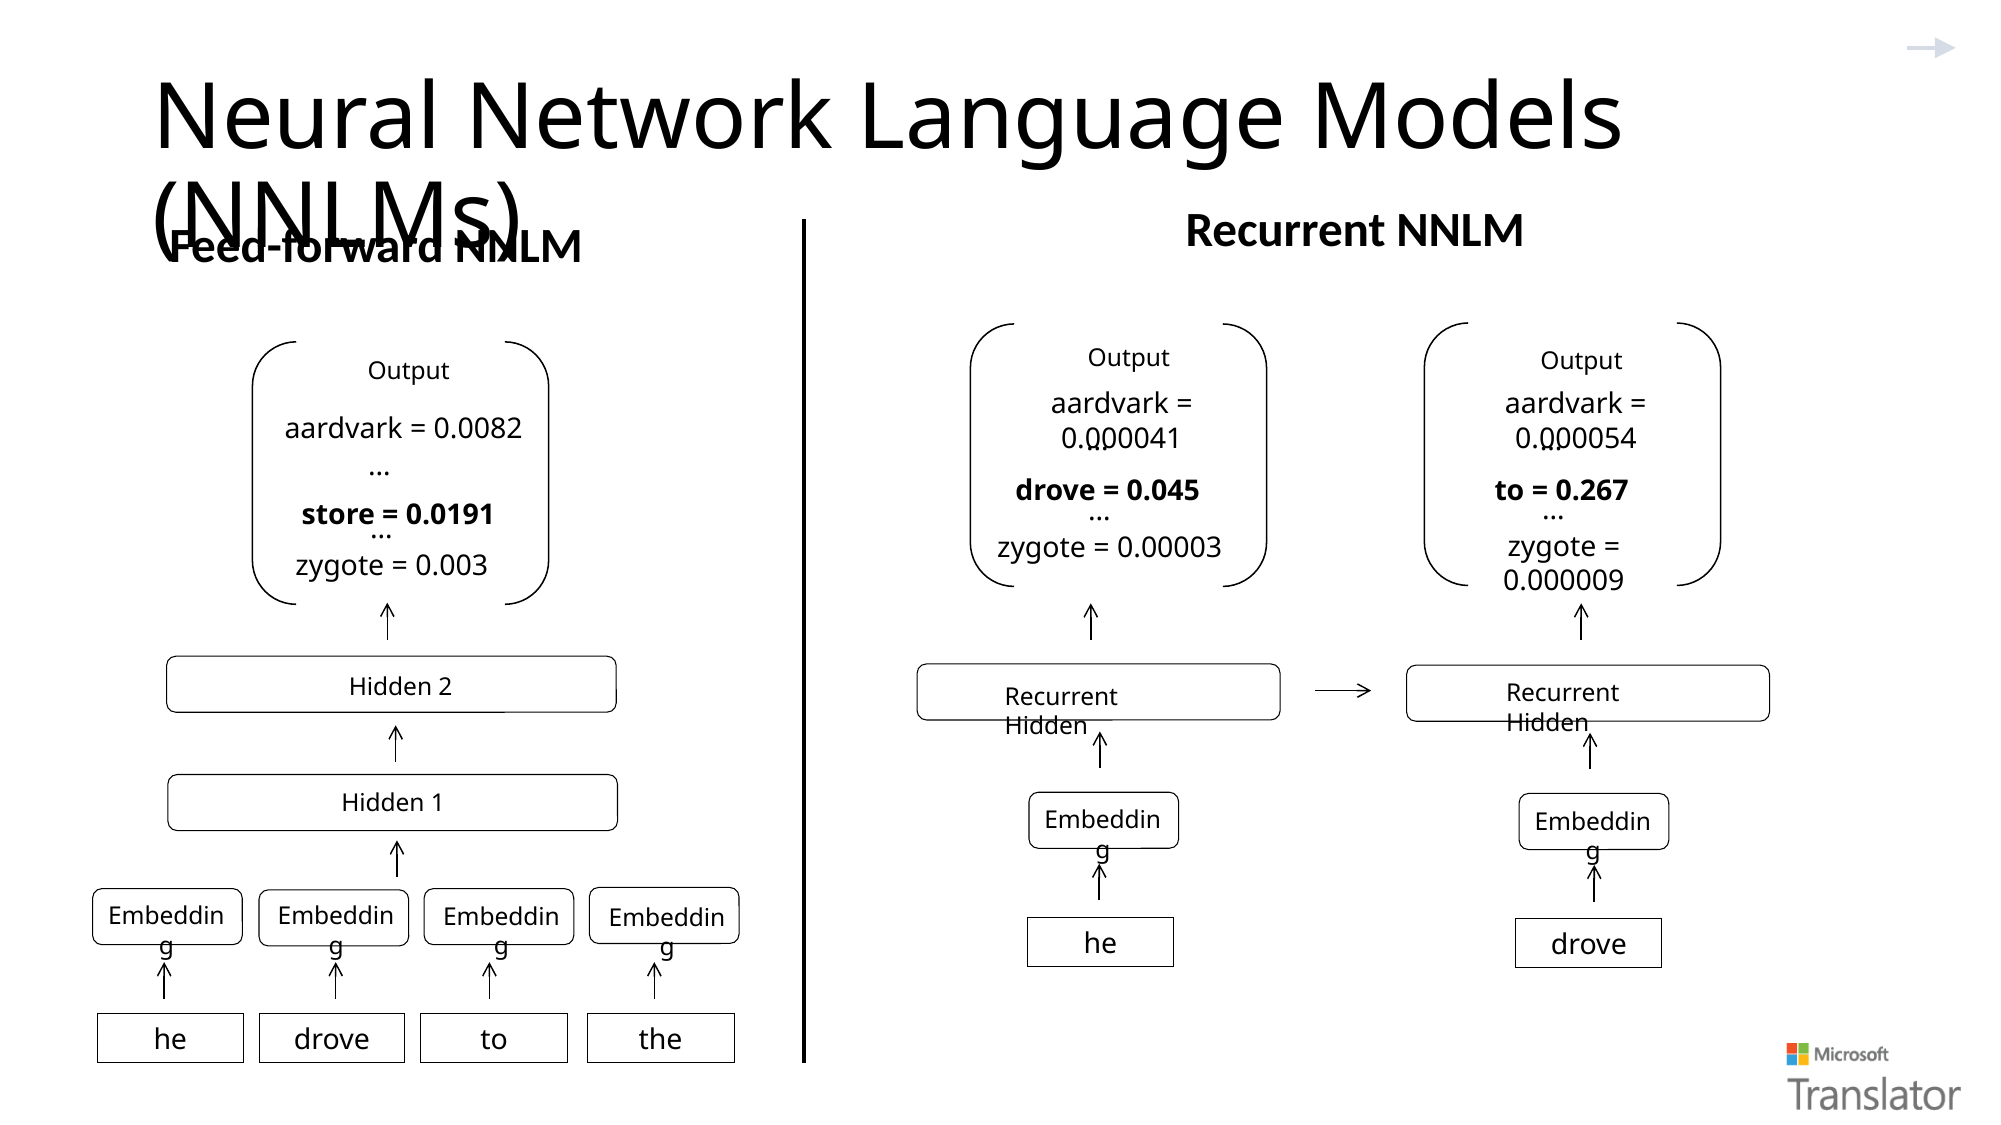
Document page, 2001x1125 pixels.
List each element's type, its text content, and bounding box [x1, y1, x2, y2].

text_box Recurrent Hidden [1491, 722, 1721, 744]
text_box [916, 663, 1281, 721]
text_box [1028, 791, 1180, 849]
text_box zygote = 0.00003 [979, 521, 1240, 571]
text_box [970, 323, 1267, 587]
text_box … [1459, 414, 1643, 464]
text_box [588, 886, 740, 945]
text_box Hidden 2 [333, 663, 495, 709]
text_box Embedding [423, 893, 580, 967]
text_box he [97, 1013, 244, 1063]
text_box … [1461, 483, 1646, 520]
text_box Recurrent NNLM [1041, 180, 1669, 281]
text_box … [1005, 414, 1189, 464]
text_box [167, 773, 619, 832]
text_box Output [352, 347, 514, 392]
text_box [1406, 664, 1771, 722]
text_box Embedding [88, 893, 245, 967]
text_box zygote = 0.000009 [1433, 520, 1694, 604]
text_box Embedding [588, 894, 746, 968]
text_box [423, 888, 575, 946]
text_box drove = 0.045 [973, 463, 1242, 513]
text_box aardvark = 0.000041 [981, 378, 1262, 462]
text_box aardvark = 0.0082 [263, 402, 544, 452]
picture [1786, 1043, 1961, 1111]
text_box he [1027, 917, 1174, 967]
text_box store = 0.0191 [264, 488, 533, 538]
text_box [1424, 322, 1721, 582]
text_box Output [1525, 338, 1687, 383]
text_box drove [259, 1013, 405, 1063]
text_box … [287, 439, 472, 489]
text_box to [420, 1013, 568, 1063]
text_box aardvark = 0.000054 [1435, 378, 1716, 462]
text_box [92, 888, 243, 946]
text_box Embedding [257, 893, 415, 967]
text_box [252, 341, 549, 605]
text_box [1518, 792, 1670, 851]
text_box to = 0.267 [1427, 463, 1696, 513]
text_box the [587, 1013, 735, 1063]
text_box drove [1515, 918, 1662, 968]
text_box Feed-forward NNLM [139, 196, 768, 297]
text_box Embedding [1024, 796, 1182, 871]
text_box [166, 655, 617, 713]
text_box … [289, 502, 474, 539]
text_box zygote = 0.003 [261, 539, 522, 589]
title Neural Network Language Models (NNLMs) [137, 59, 1863, 278]
text_box … [1007, 484, 1192, 521]
text_box Recurrent Hidden [989, 721, 1219, 747]
text_box Embedding [1514, 798, 1672, 872]
text_box [258, 889, 410, 947]
